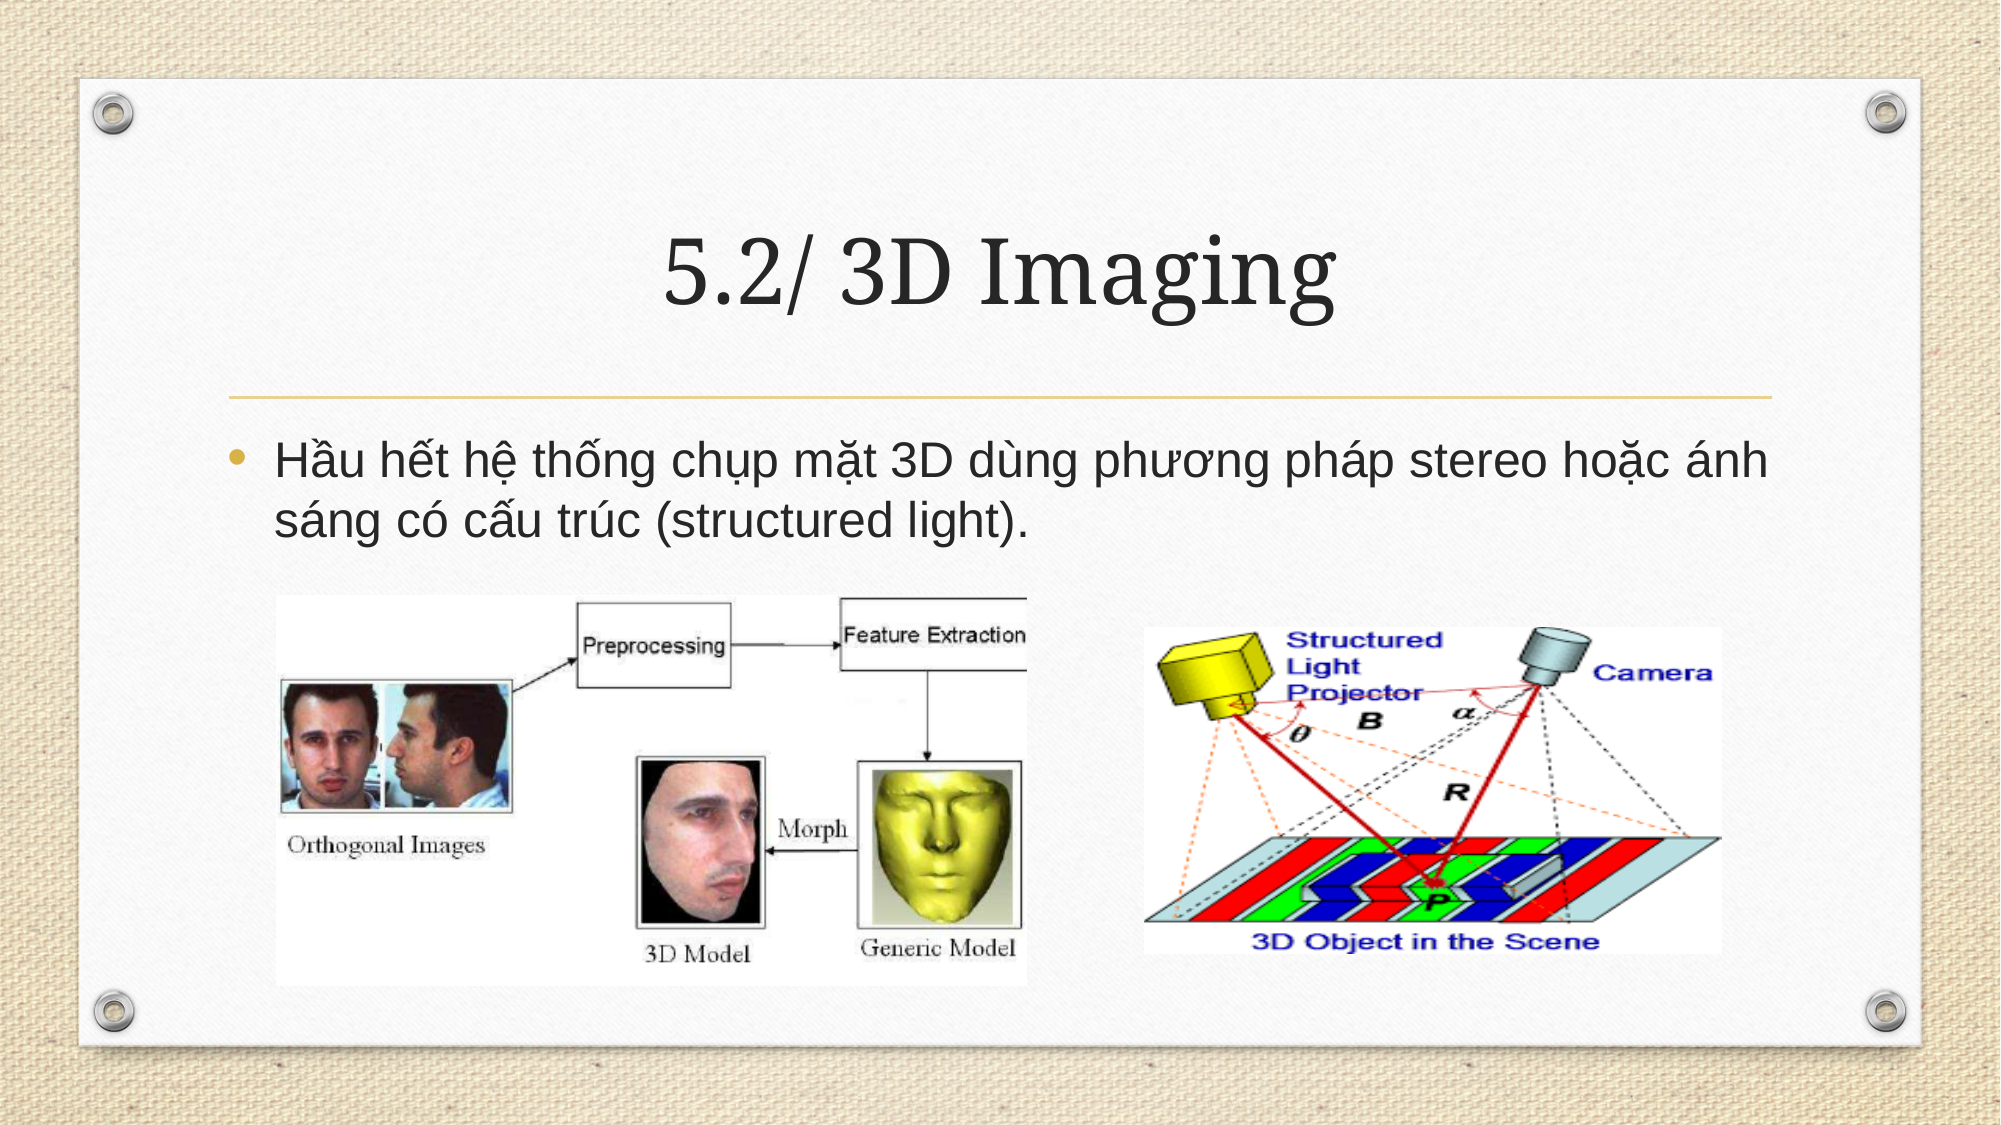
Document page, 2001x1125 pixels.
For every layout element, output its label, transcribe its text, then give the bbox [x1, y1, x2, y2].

picture [0, 0, 2001, 1125]
title 5.2/ 3D Imaging [212, 161, 1788, 375]
list Hầu hết hệ thống chụp mặt 3D dùng phương pháp stereo hoặc ánh sáng có cấu trúc (structured light). [212, 419, 1788, 964]
